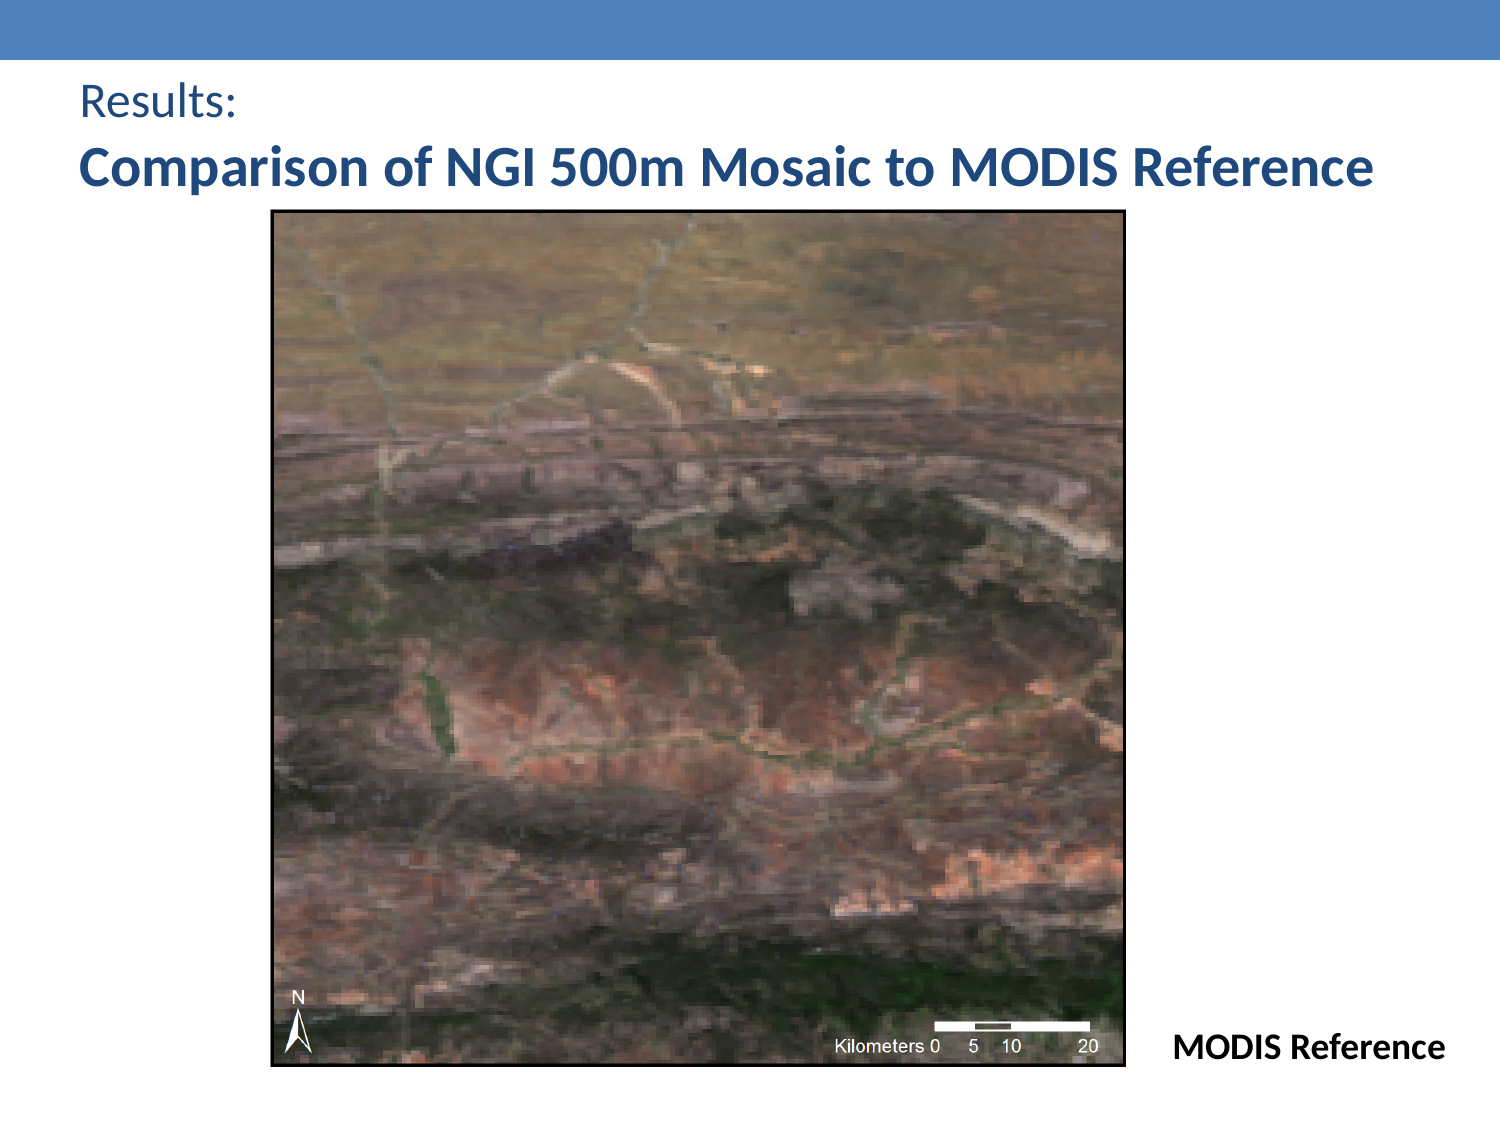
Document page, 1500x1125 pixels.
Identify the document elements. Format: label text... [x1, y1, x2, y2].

text_box MODIS Reference [1157, 1014, 1479, 1091]
text_box Results: Comparison of NGI 500m Mosaic to MODIS Reference [64, 66, 1415, 199]
picture [246, 184, 1153, 1091]
